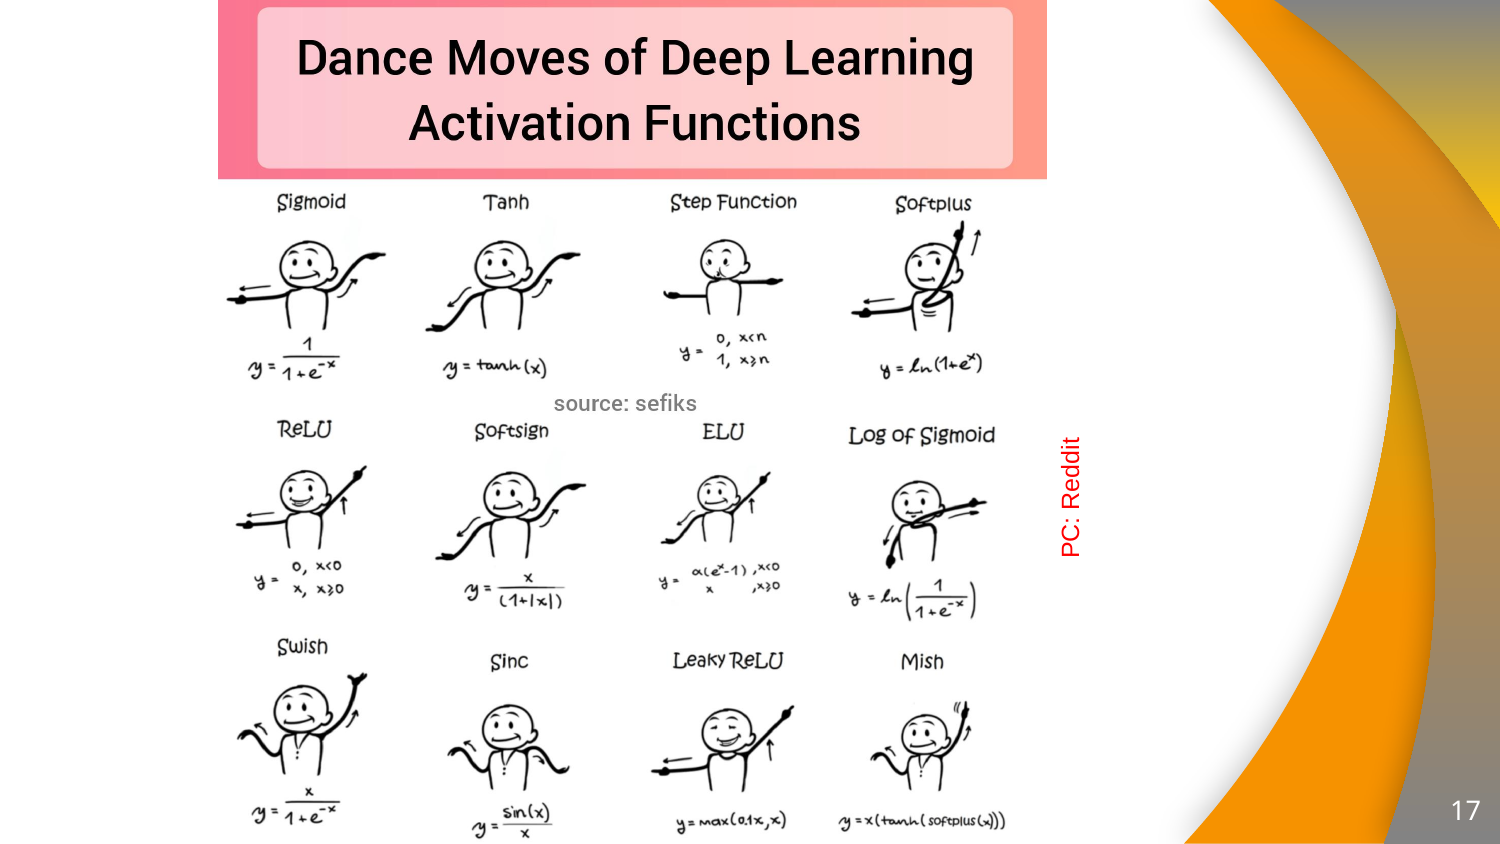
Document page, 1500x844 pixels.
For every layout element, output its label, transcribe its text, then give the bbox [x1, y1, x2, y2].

picture [217, 0, 1048, 844]
text_box PC: Reddit [1052, 422, 1092, 574]
slide_number 17 [1391, 779, 1482, 844]
